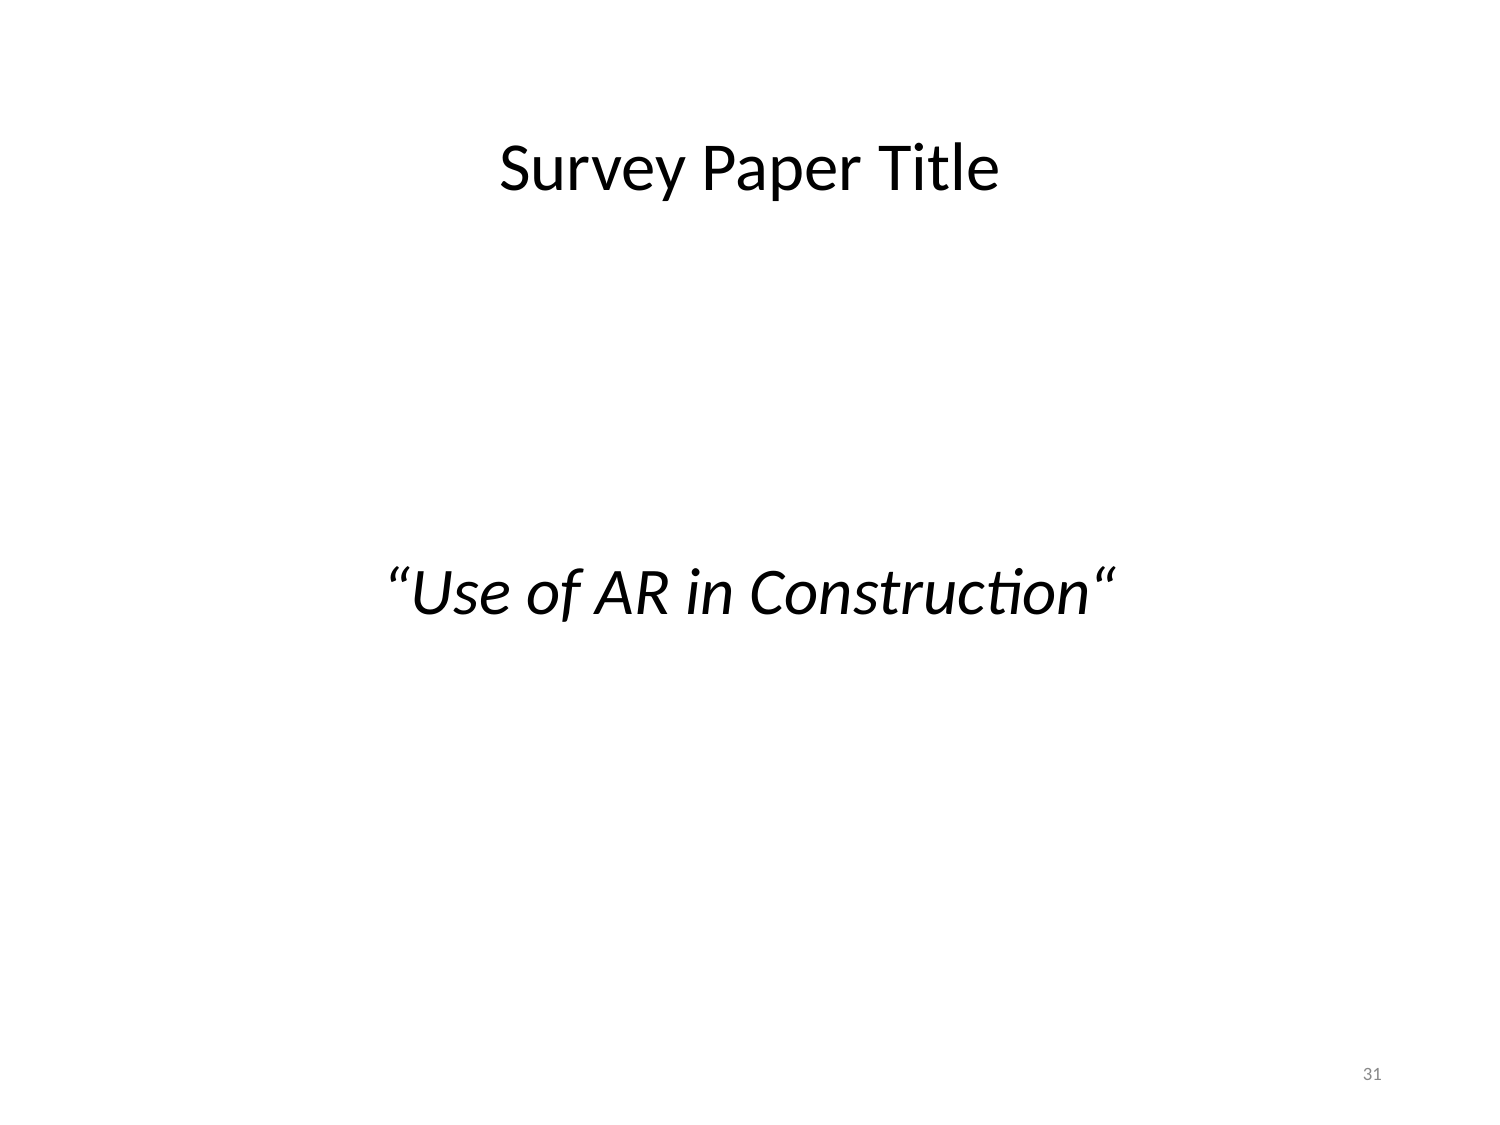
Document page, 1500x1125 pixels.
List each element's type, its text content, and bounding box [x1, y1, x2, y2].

title Survey Paper Title [103, 59, 1397, 236]
list “Use of AR in Construction“ [103, 236, 1397, 950]
slide_number 31 [1059, 1042, 1397, 1103]
